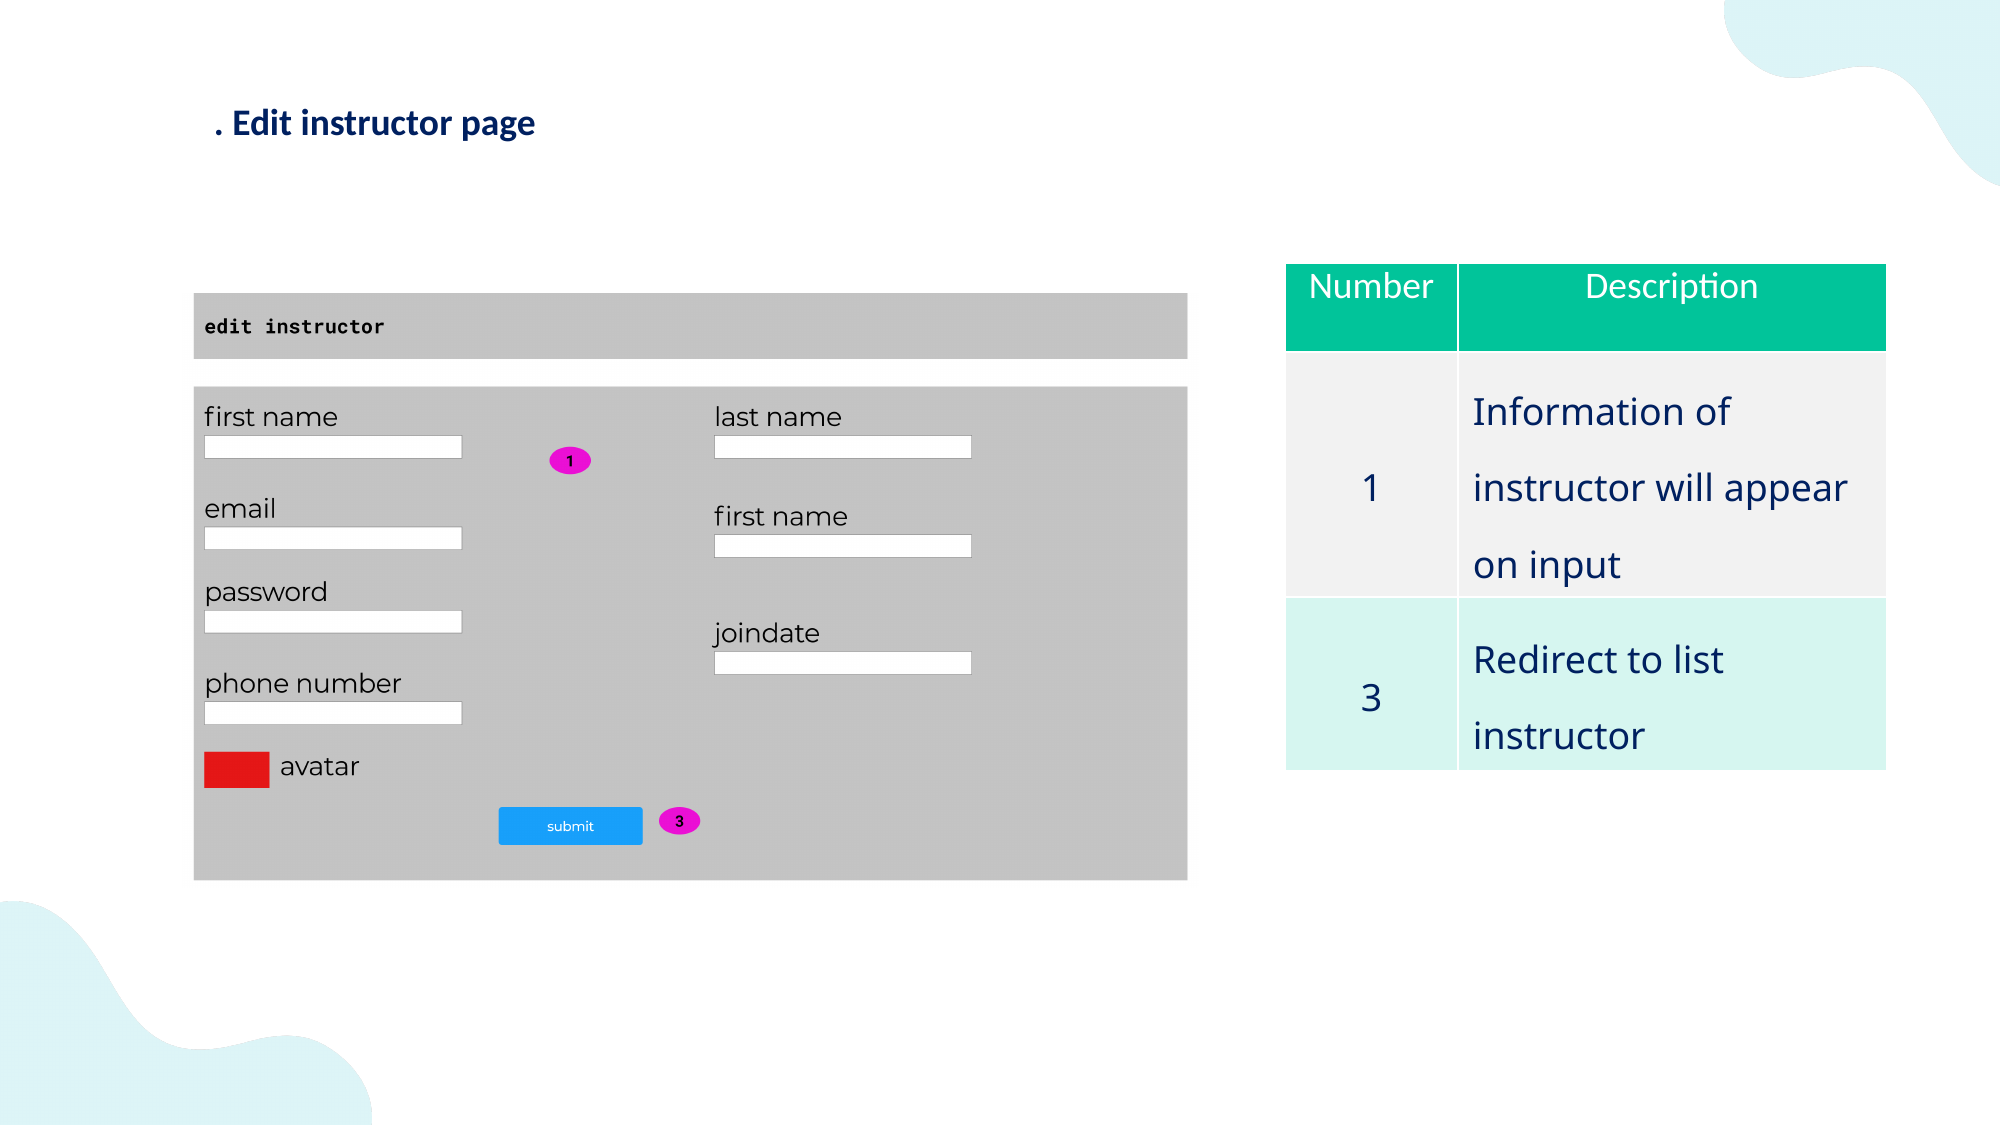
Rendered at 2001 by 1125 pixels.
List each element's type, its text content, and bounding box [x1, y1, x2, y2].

picture [1724, 0, 2000, 186]
picture [182, 293, 1199, 888]
picture [0, 901, 372, 1125]
table_header Number [1286, 264, 1457, 351]
table_header Description [1459, 264, 1886, 351]
text_box . Edit instructor page [198, 90, 1199, 150]
table_cell 3 [1286, 598, 1457, 770]
table_cell 1 [1286, 353, 1457, 596]
table_cell Information of instructor will appear on input [1459, 353, 1886, 596]
table_cell Redirect to list instructor [1459, 598, 1886, 770]
